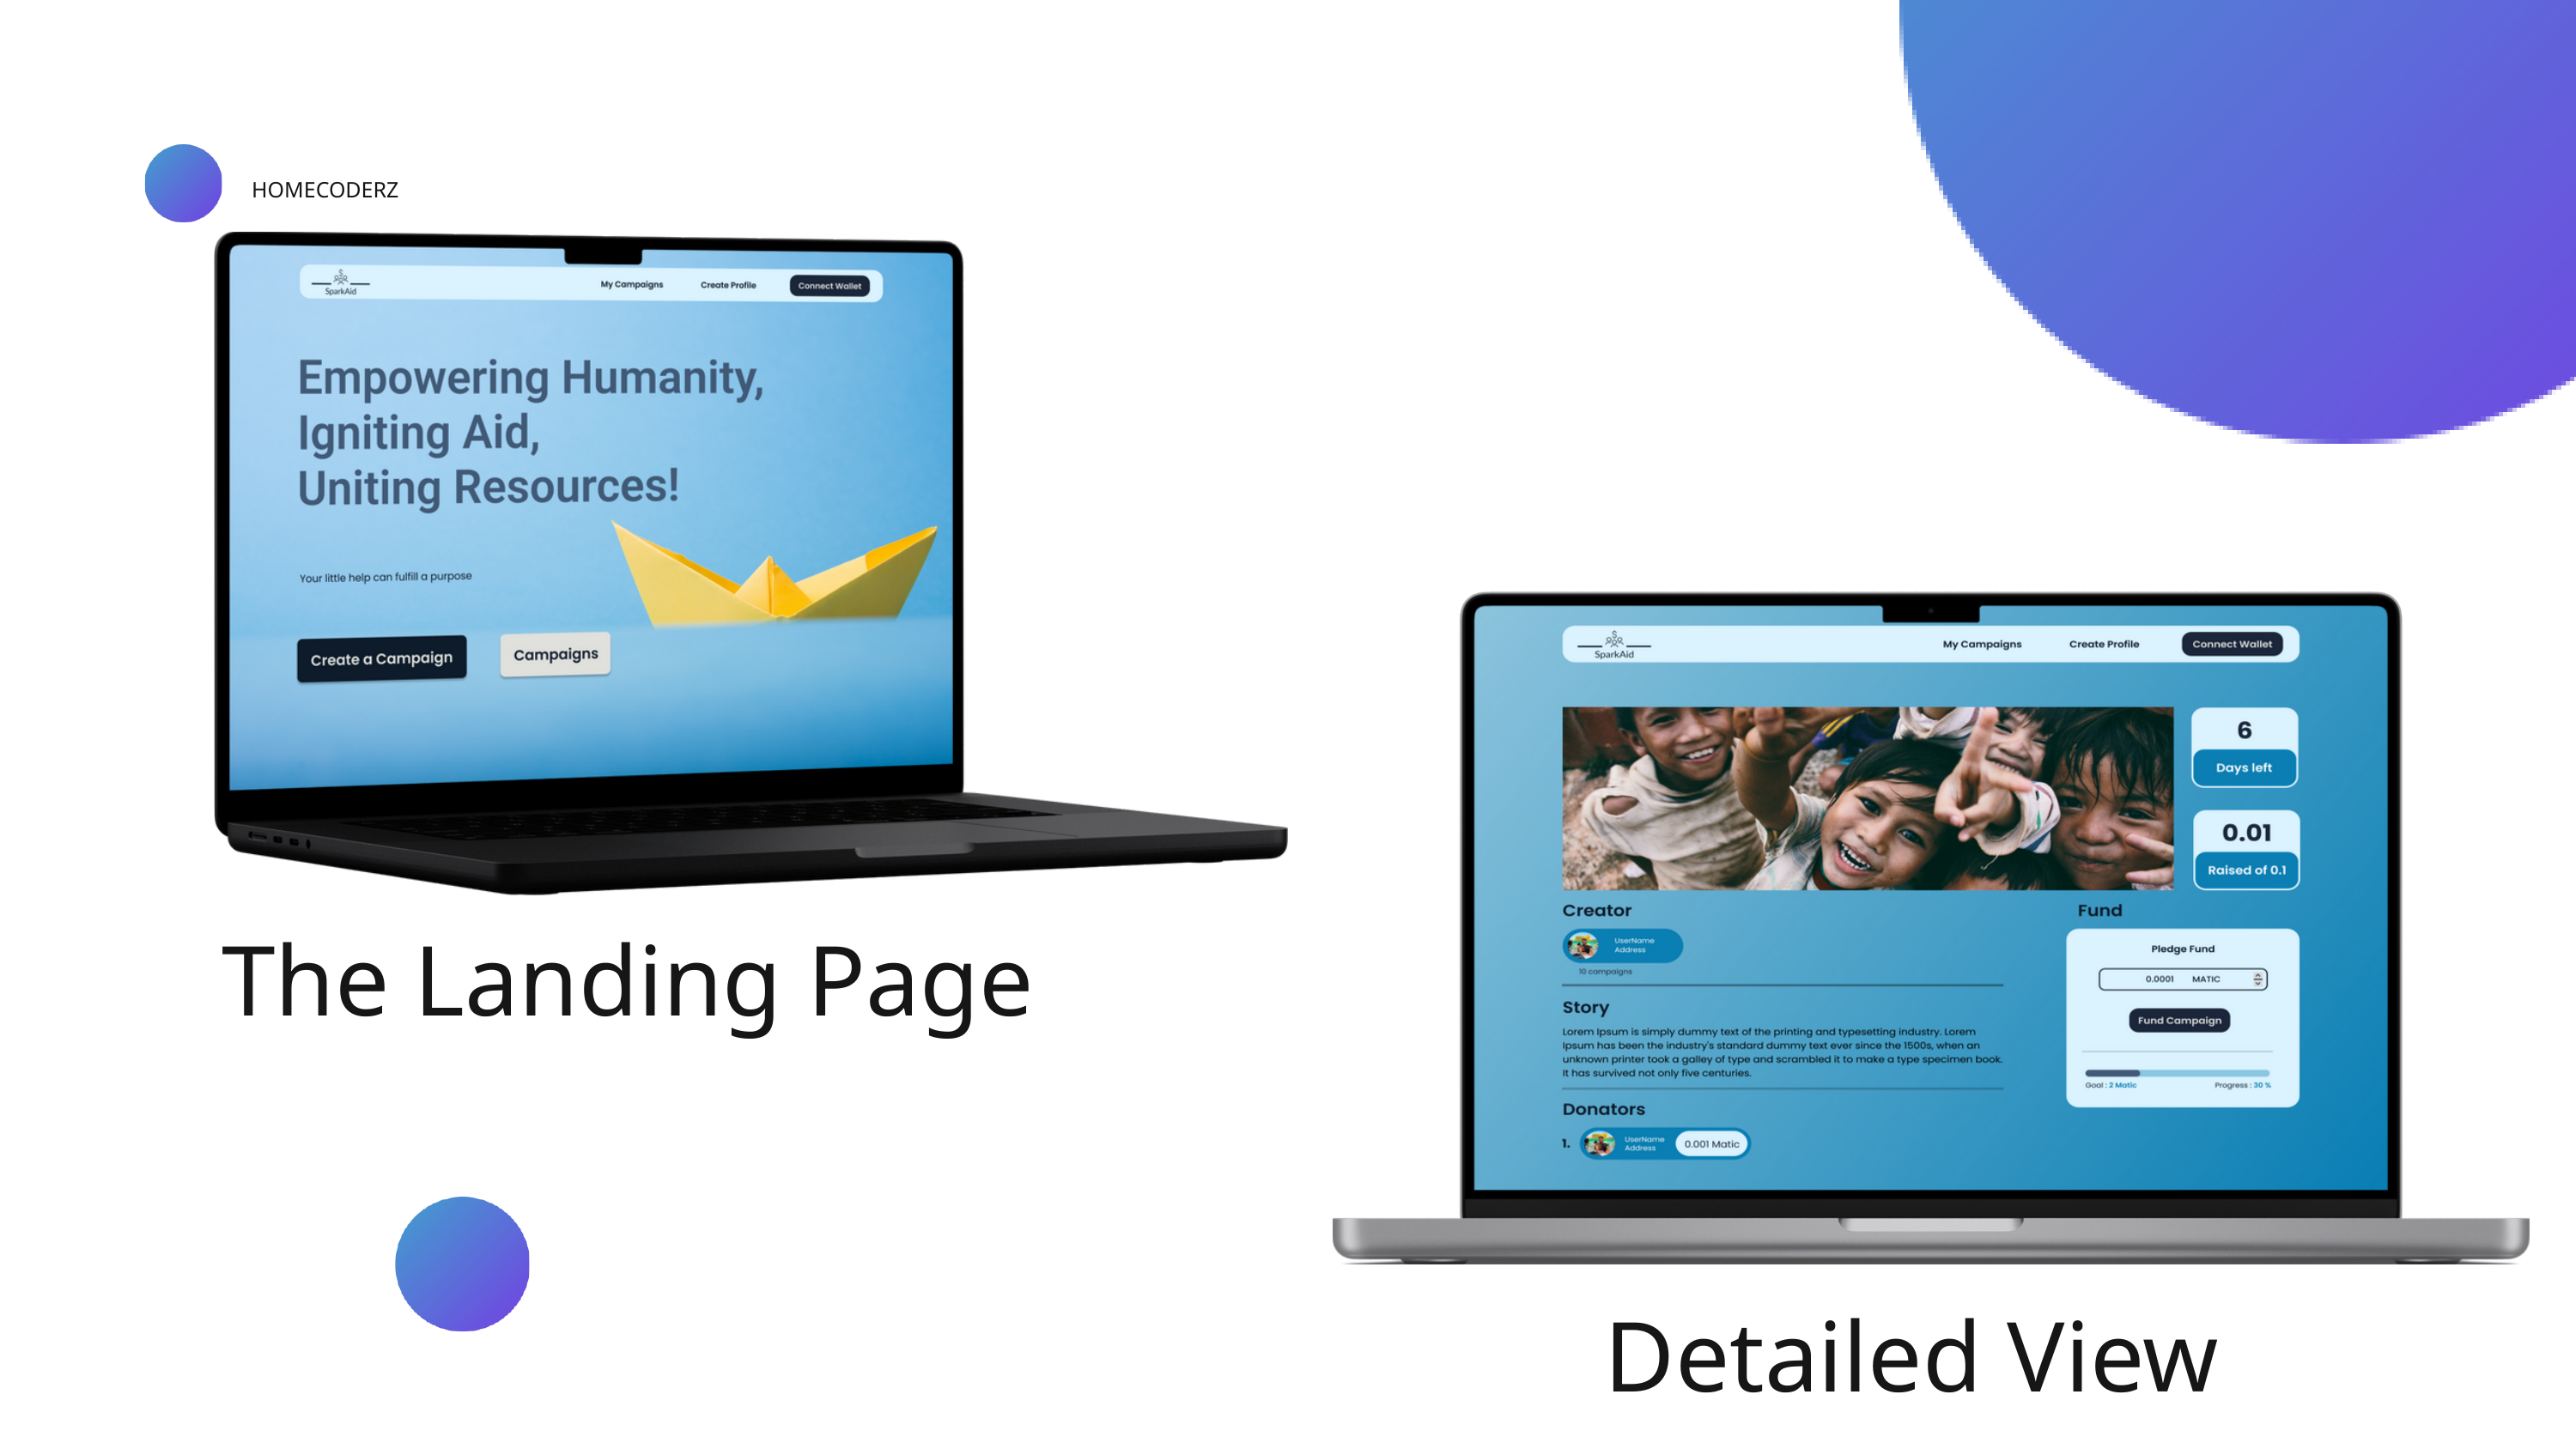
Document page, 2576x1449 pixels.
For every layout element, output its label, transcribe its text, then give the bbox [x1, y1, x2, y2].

text_box Detailed View [1604, 1295, 2576, 1412]
text_box [144, 144, 222, 222]
text_box HOMECODERZ [252, 172, 497, 203]
text_box The Landing Page [222, 919, 1220, 1036]
text_box [1332, 591, 2530, 1264]
text_box [214, 232, 1289, 896]
text_box [395, 1197, 530, 1331]
text_box [1899, 0, 2576, 445]
